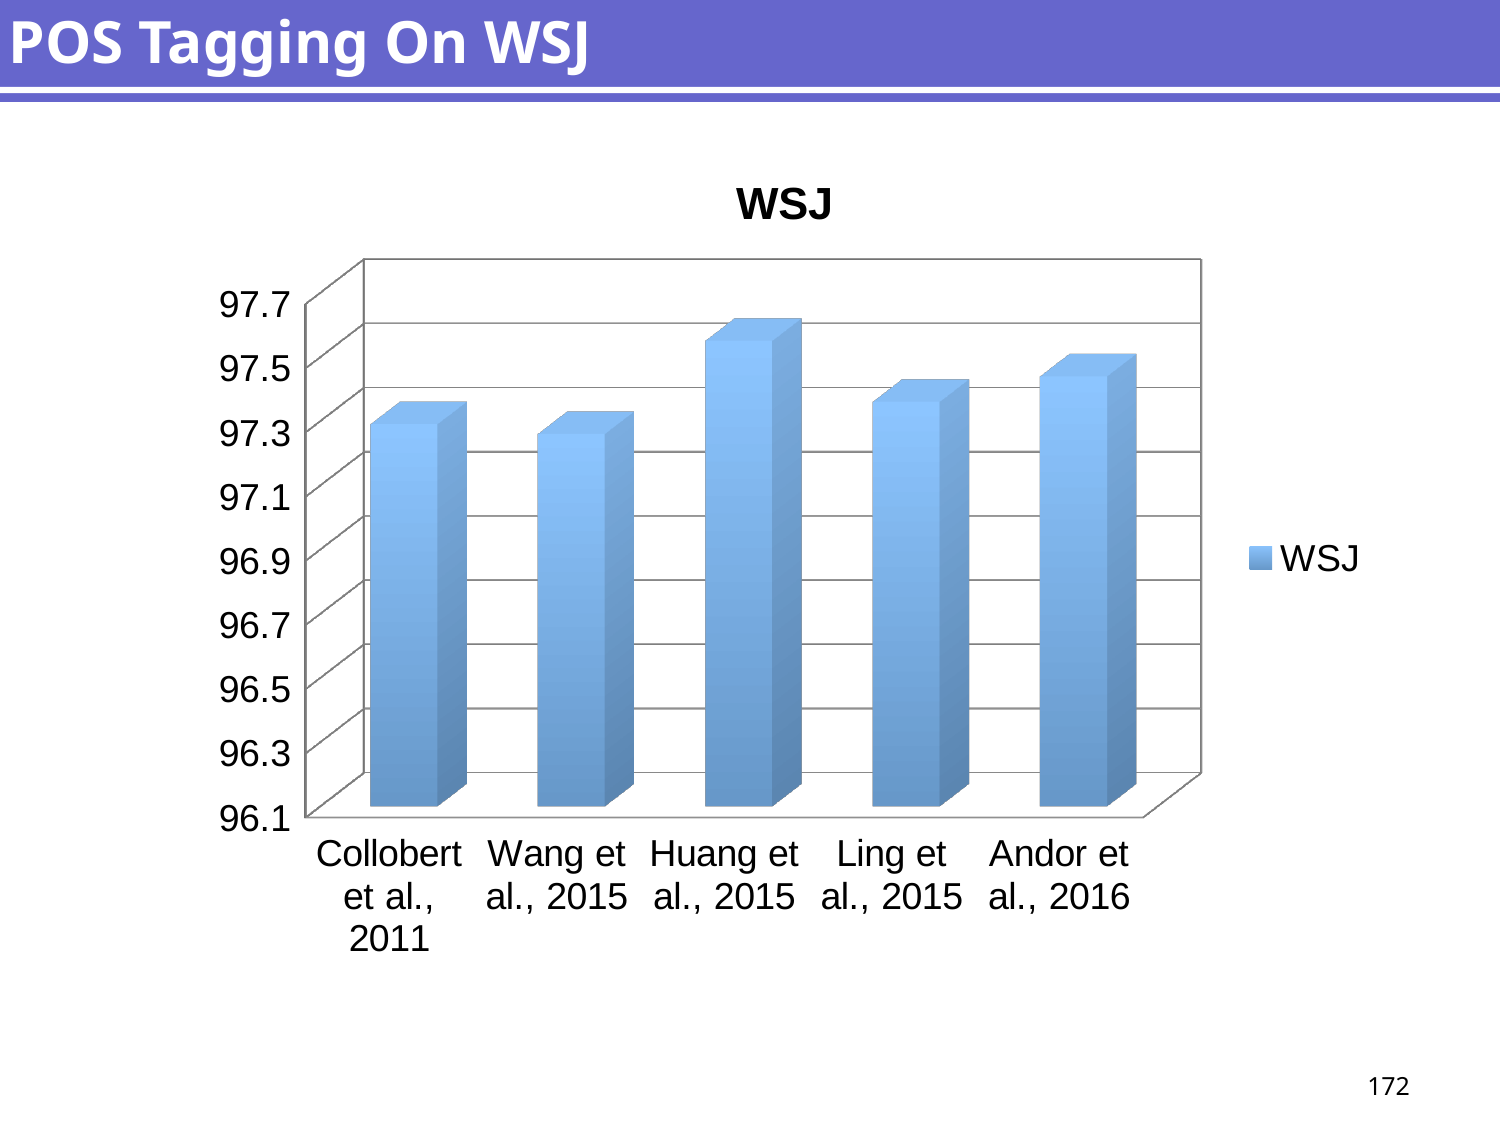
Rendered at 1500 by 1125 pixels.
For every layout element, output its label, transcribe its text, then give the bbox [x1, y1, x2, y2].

title POS Tagging On WSJ [0, 7, 1309, 73]
slide_number 172 [1293, 1058, 1425, 1112]
chart [184, 139, 1386, 977]
